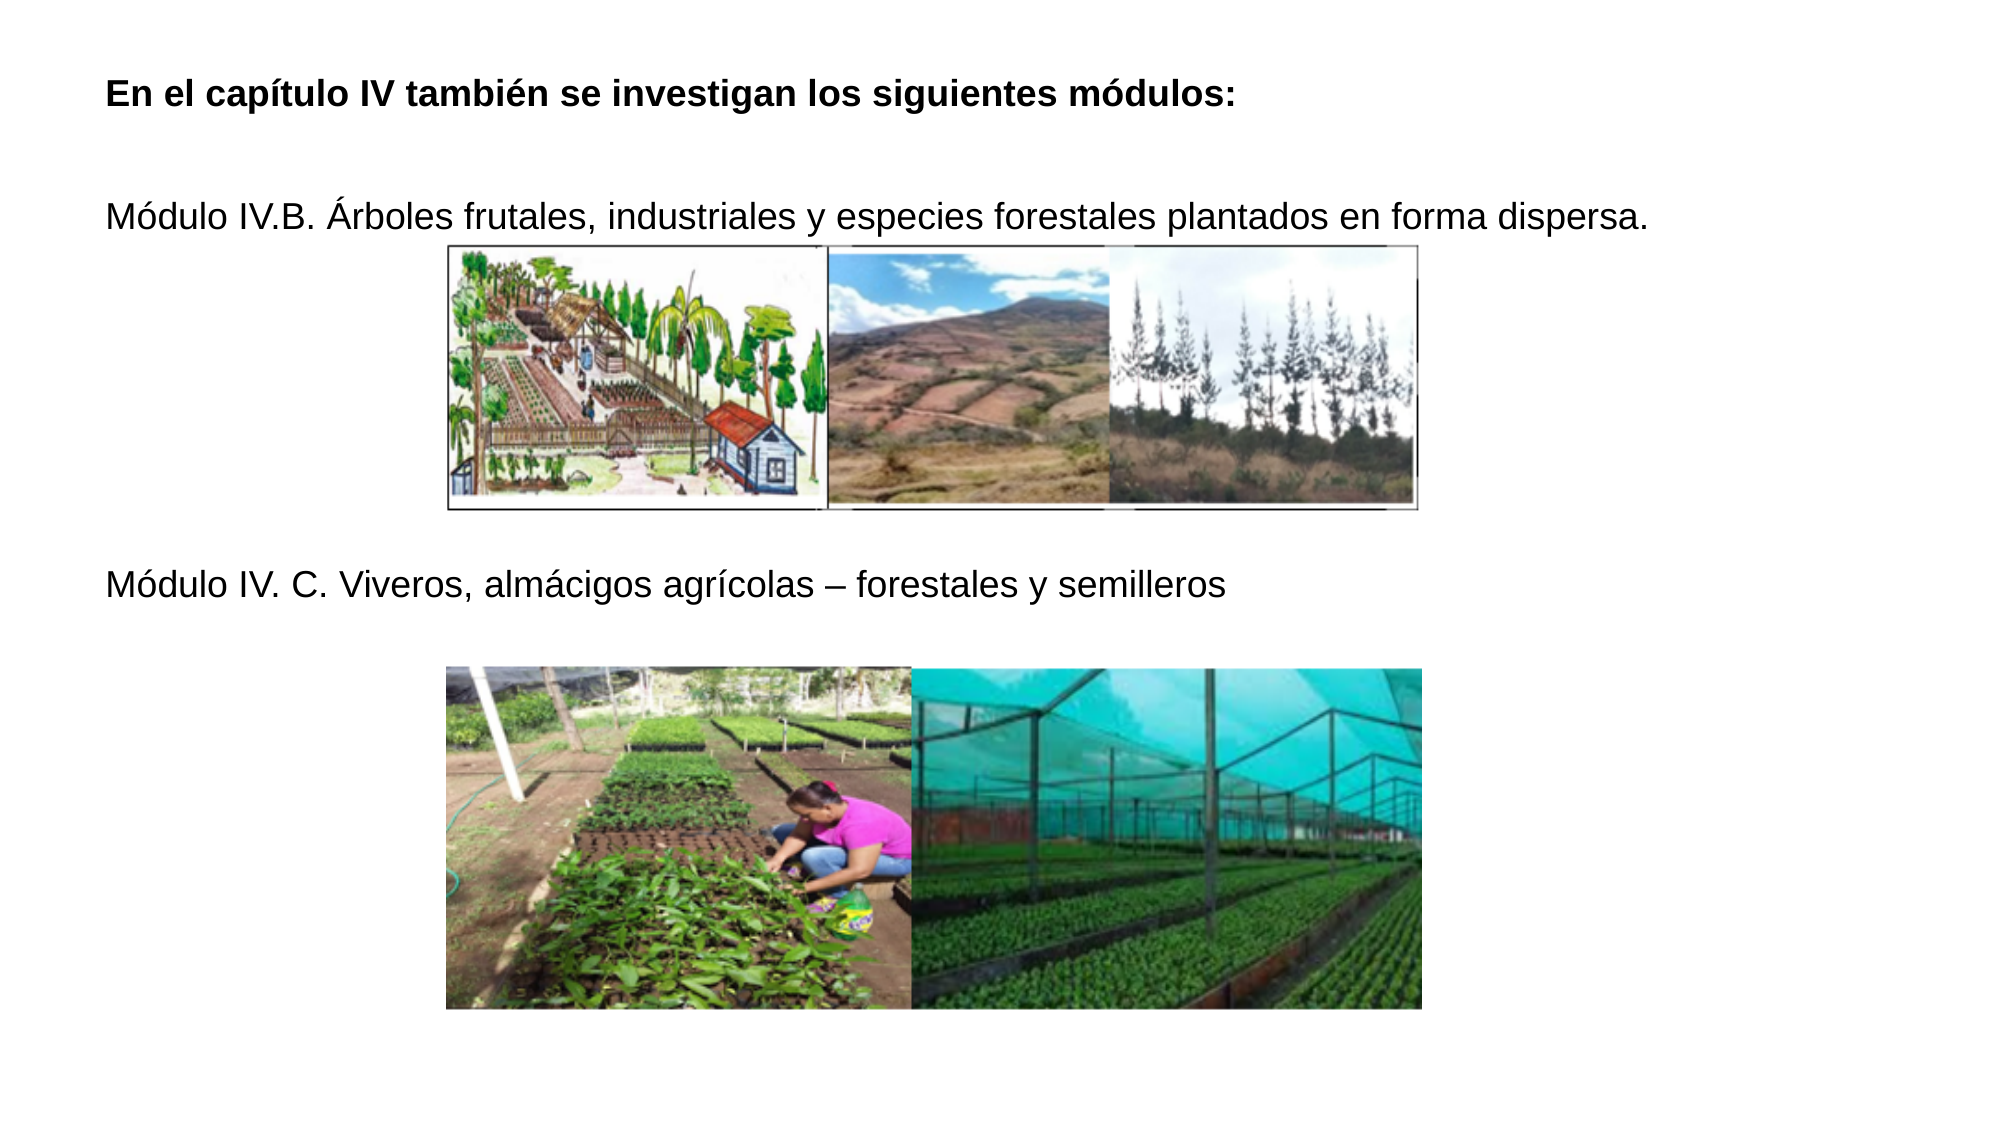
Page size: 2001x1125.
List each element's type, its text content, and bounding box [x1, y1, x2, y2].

list En el capítulo IV también se investigan los siguientes módulos: Módulo IV.B. Árboles frutales, industriales y especies forestales plantados en forma dispersa. Módulo IV. C. Viveros, almácigos agrícolas – forestales y semilleros [90, 66, 1911, 1014]
picture [446, 242, 1422, 516]
picture [446, 665, 1422, 1014]
